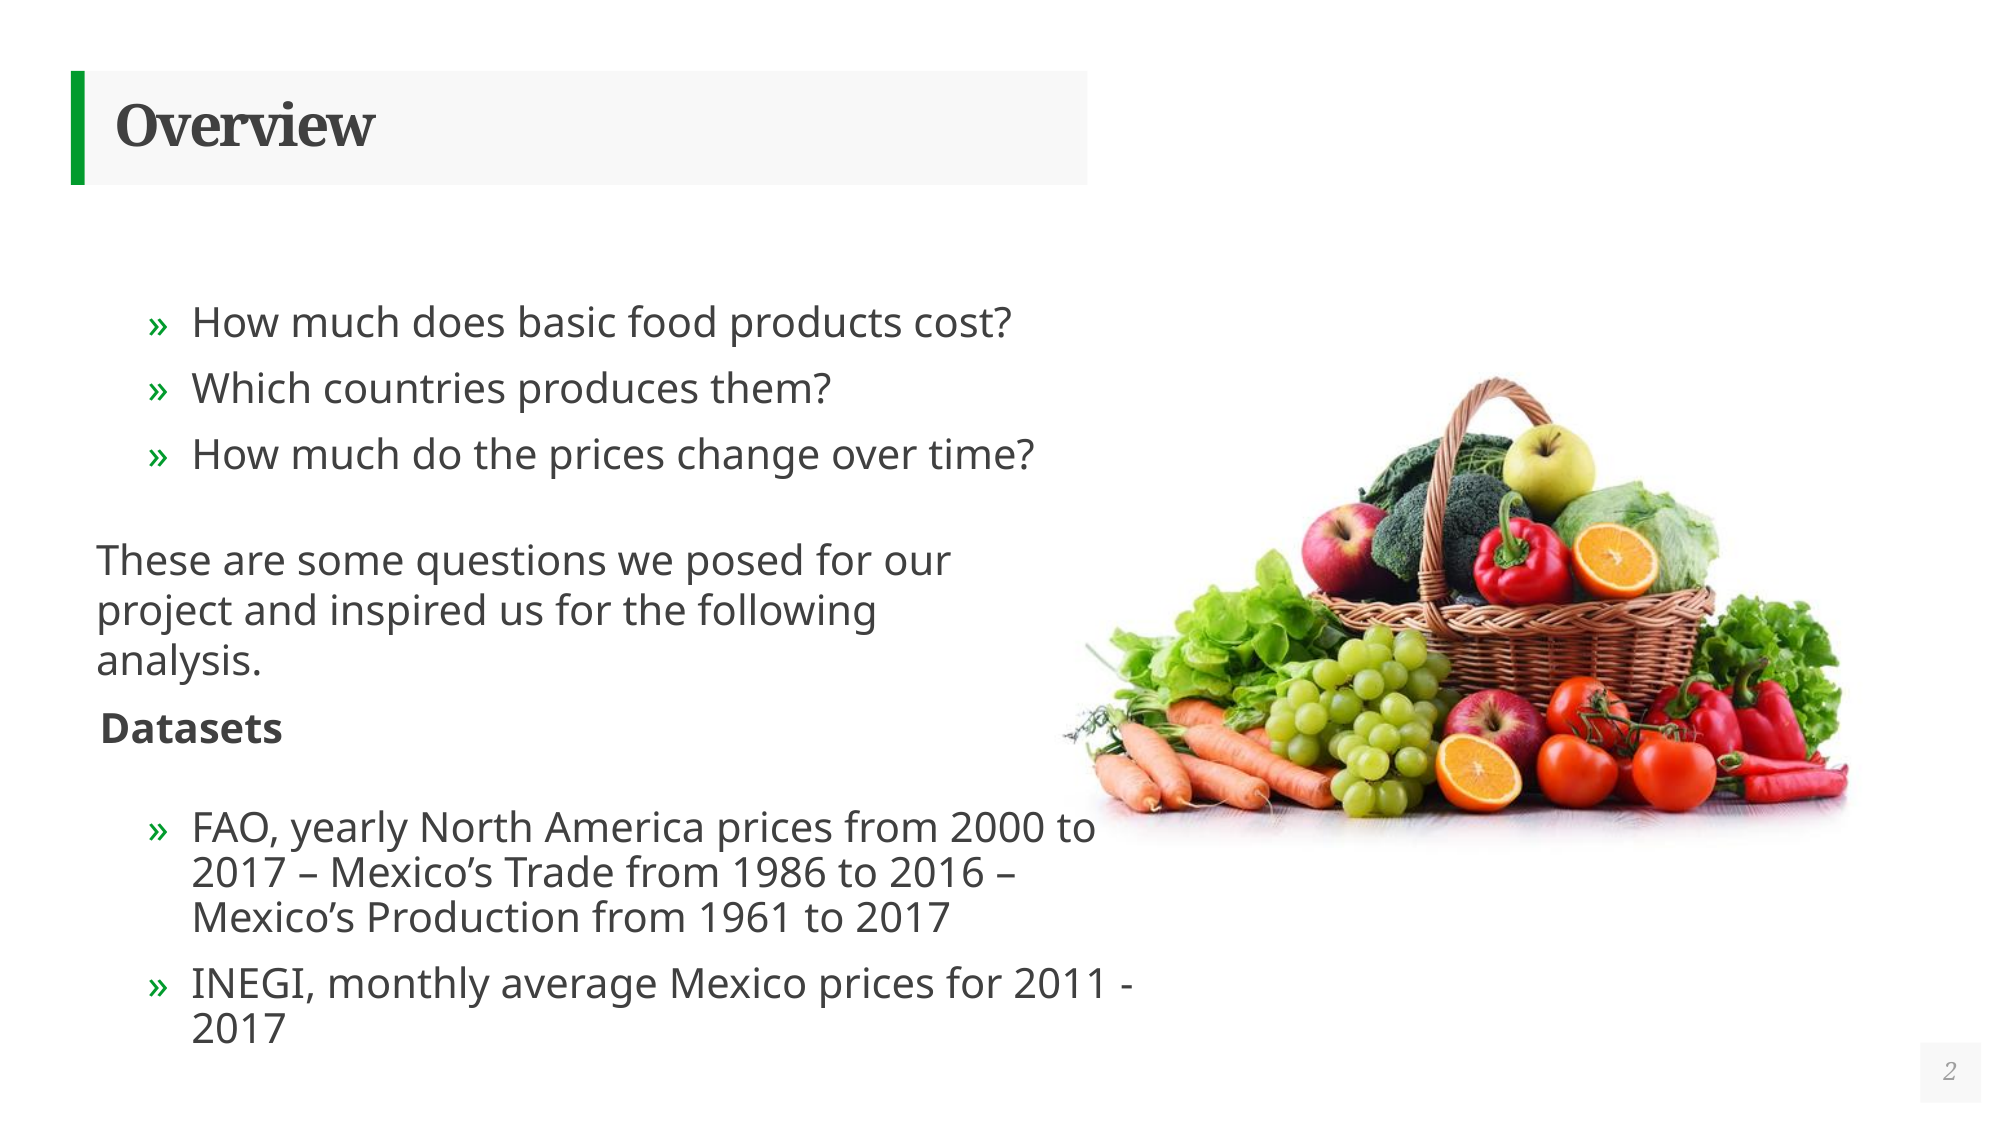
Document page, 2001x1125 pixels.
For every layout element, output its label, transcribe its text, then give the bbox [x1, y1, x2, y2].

picture [1034, 331, 1877, 857]
text_box Datasets [84, 694, 1033, 759]
slide_number 2 [1920, 1042, 1982, 1103]
list How much does basic food products cost? Which countries produces them? How much do the prices change over time? [147, 301, 1180, 551]
title Overview [84, 70, 1088, 185]
text_box These are some questions we posed for our project and inspired us for the following analysis. [81, 526, 1029, 691]
text_box FAO, yearly North America prices from 2000 to 2017 – Mexico’s Trade from 1986 to 2016 – Mexico’s Production from 1961 to 2017 INEGI, monthly average Mexico prices for 2011 - 2017 [147, 807, 1180, 1056]
